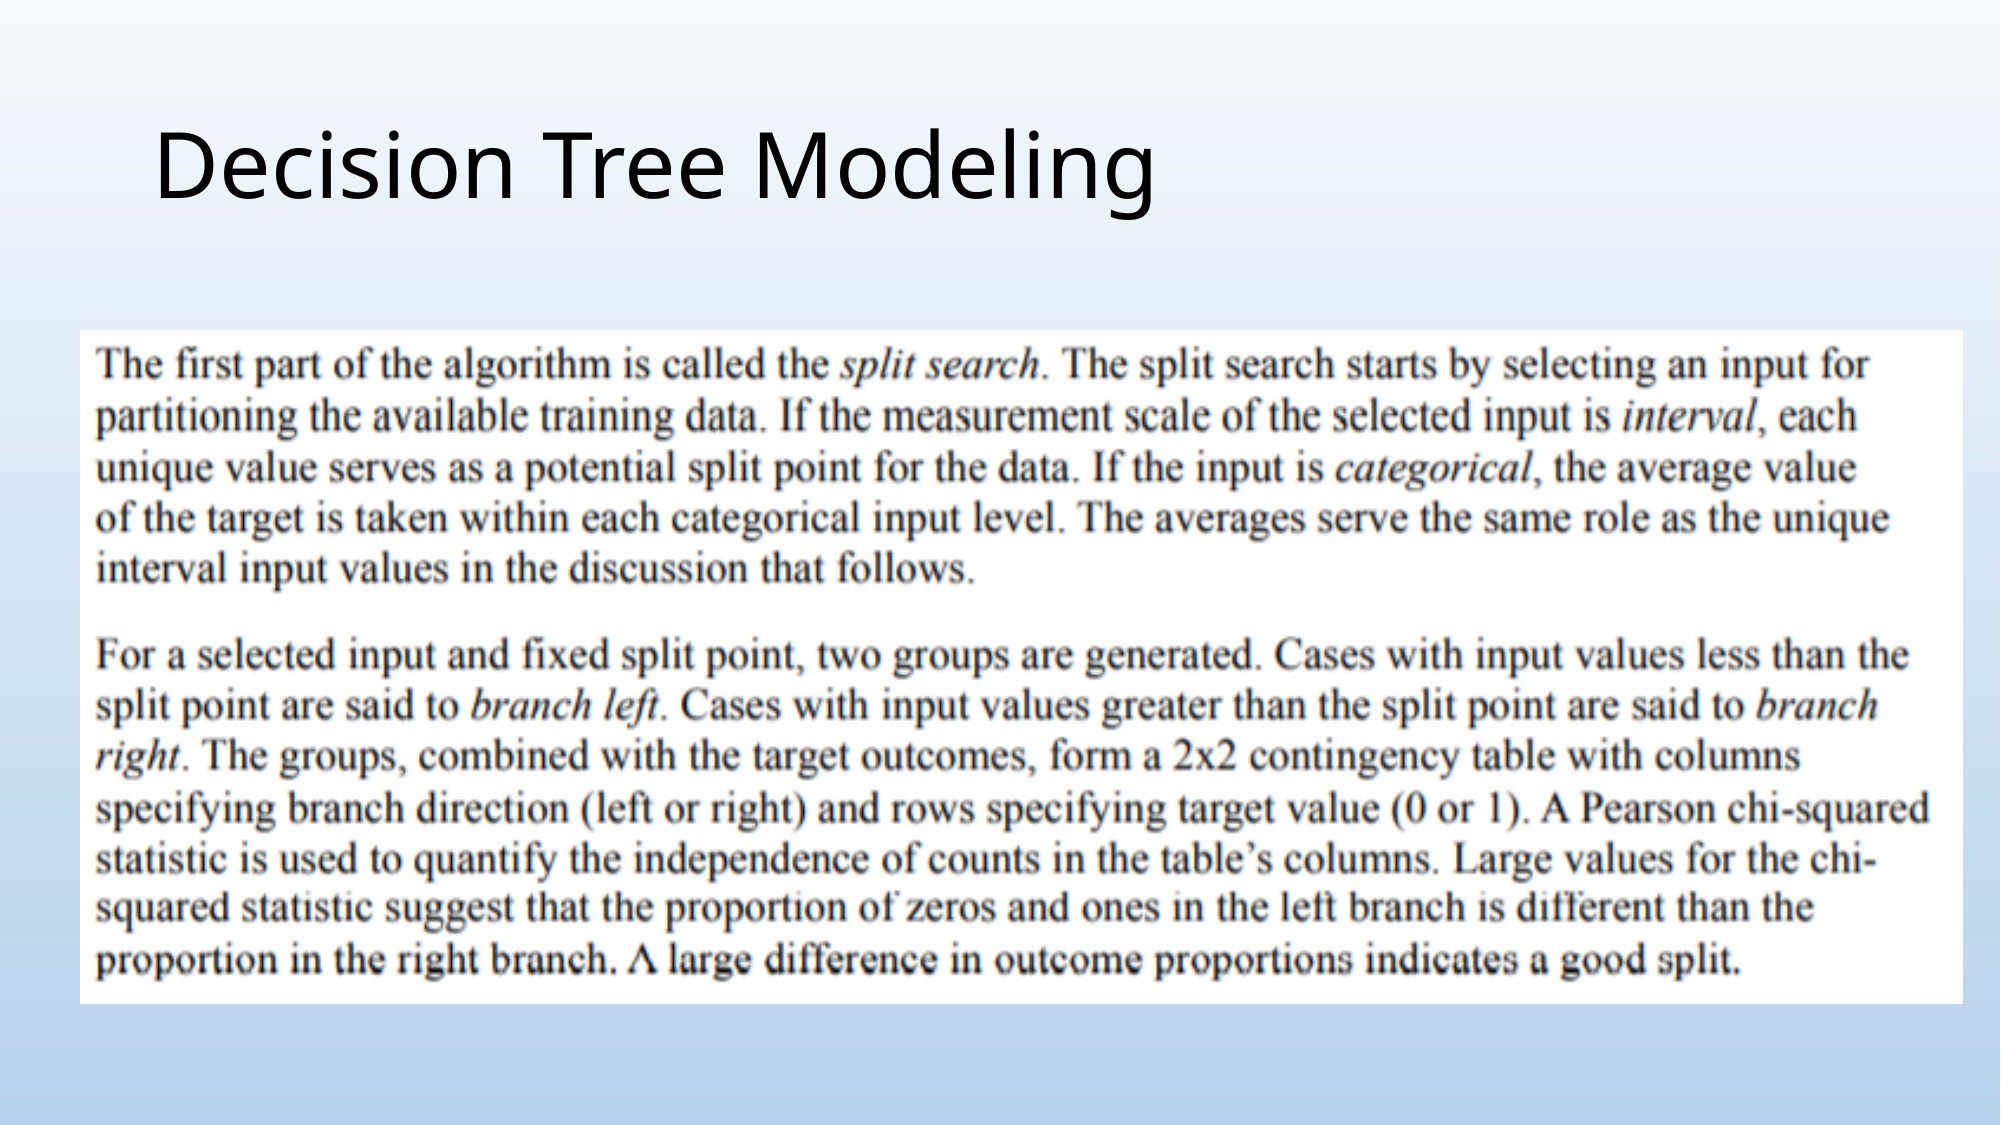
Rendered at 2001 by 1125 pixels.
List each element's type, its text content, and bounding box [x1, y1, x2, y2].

picture [80, 330, 1963, 1004]
title Decision Tree Modeling [137, 59, 1863, 278]
